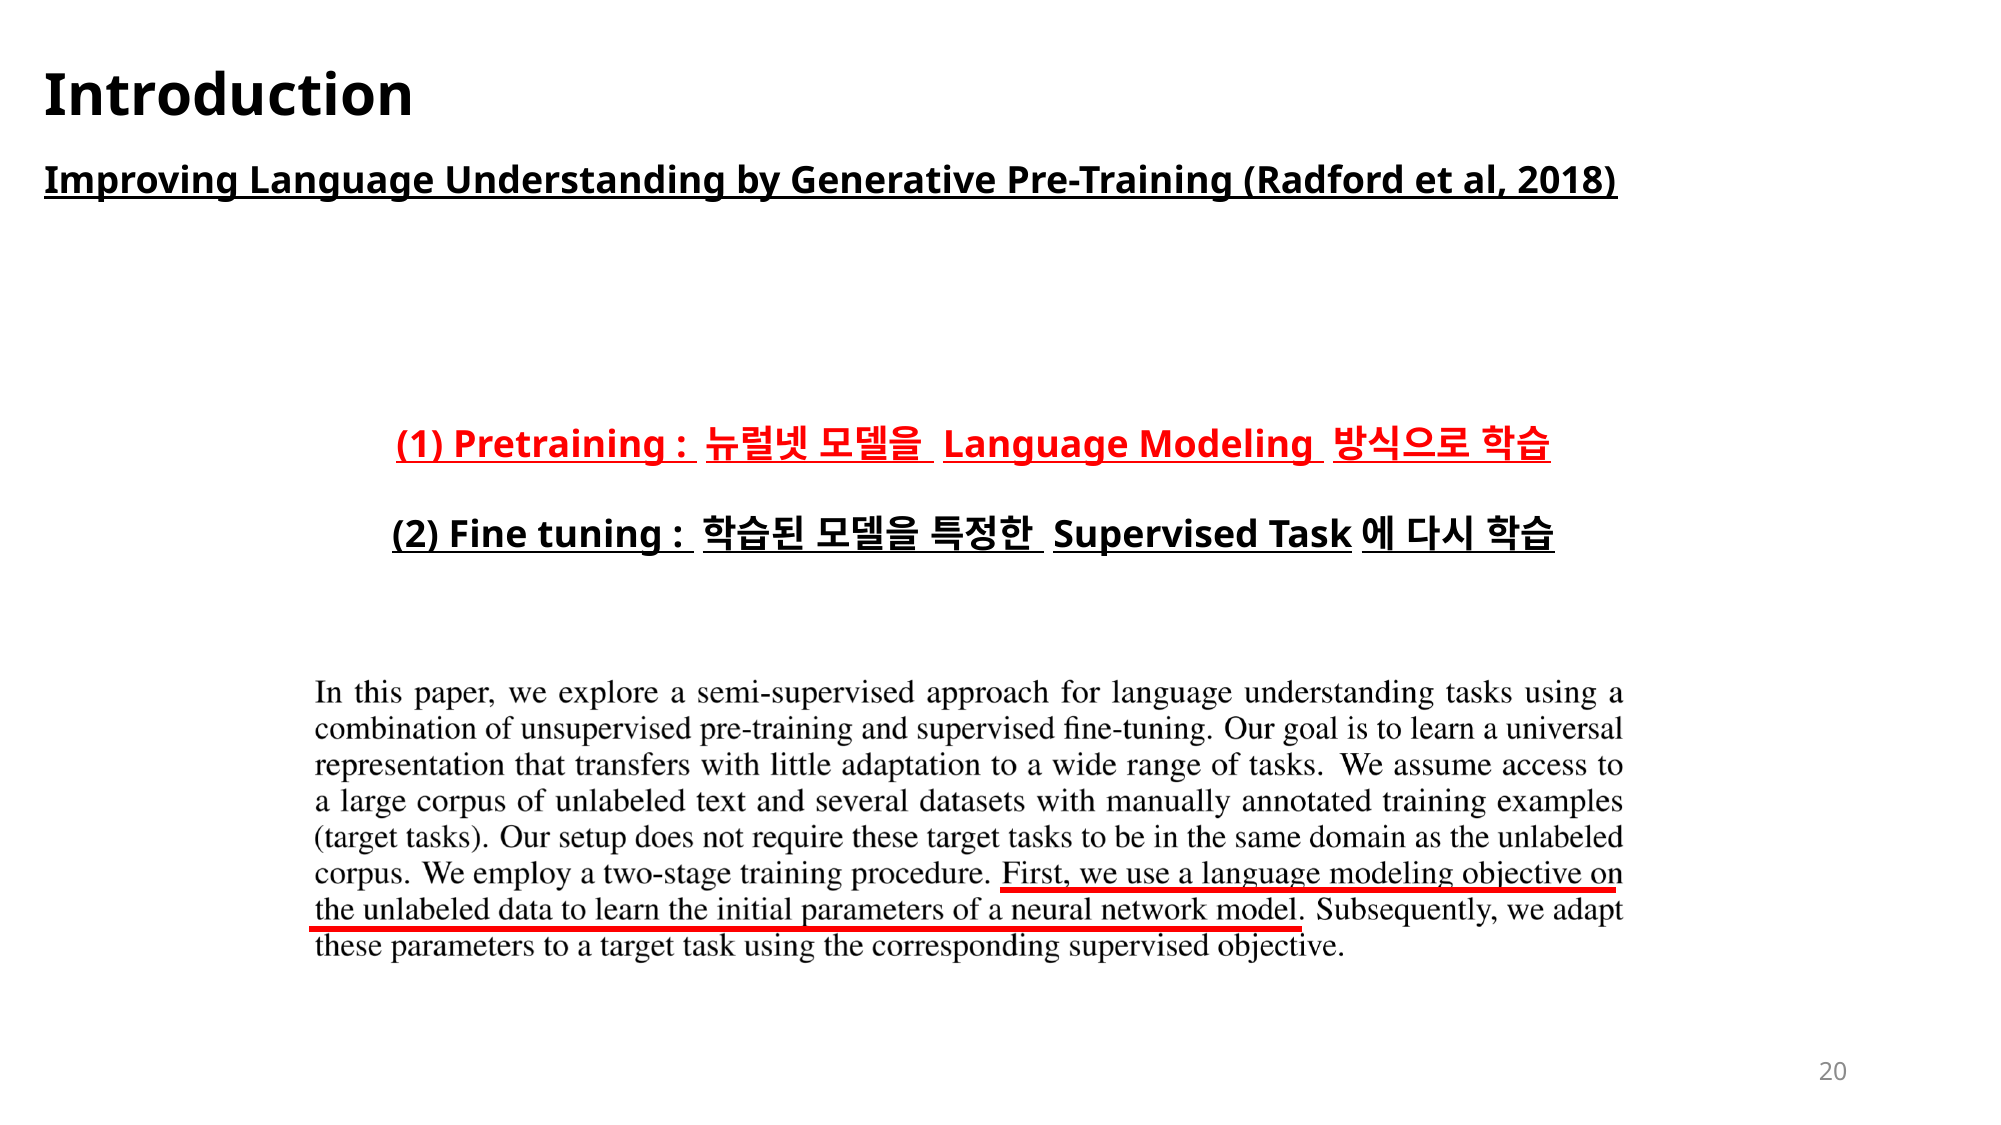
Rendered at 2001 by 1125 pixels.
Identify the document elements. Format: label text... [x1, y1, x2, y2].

picture [309, 665, 1639, 964]
text_box Improving Language Understanding by Generative Pre-Training (Radford et al, 2018) [29, 148, 1636, 253]
text_box (1) Pretraining : 뉴럴넷 모델을 Language Modeling 방식으로 학습 (2) Fine tuning : 학습된 모델을 특정한 Supervised Task에 다시 학습 [305, 412, 1642, 563]
slide_number 20 [1412, 1042, 1863, 1103]
title Introduction [29, 20, 1498, 136]
